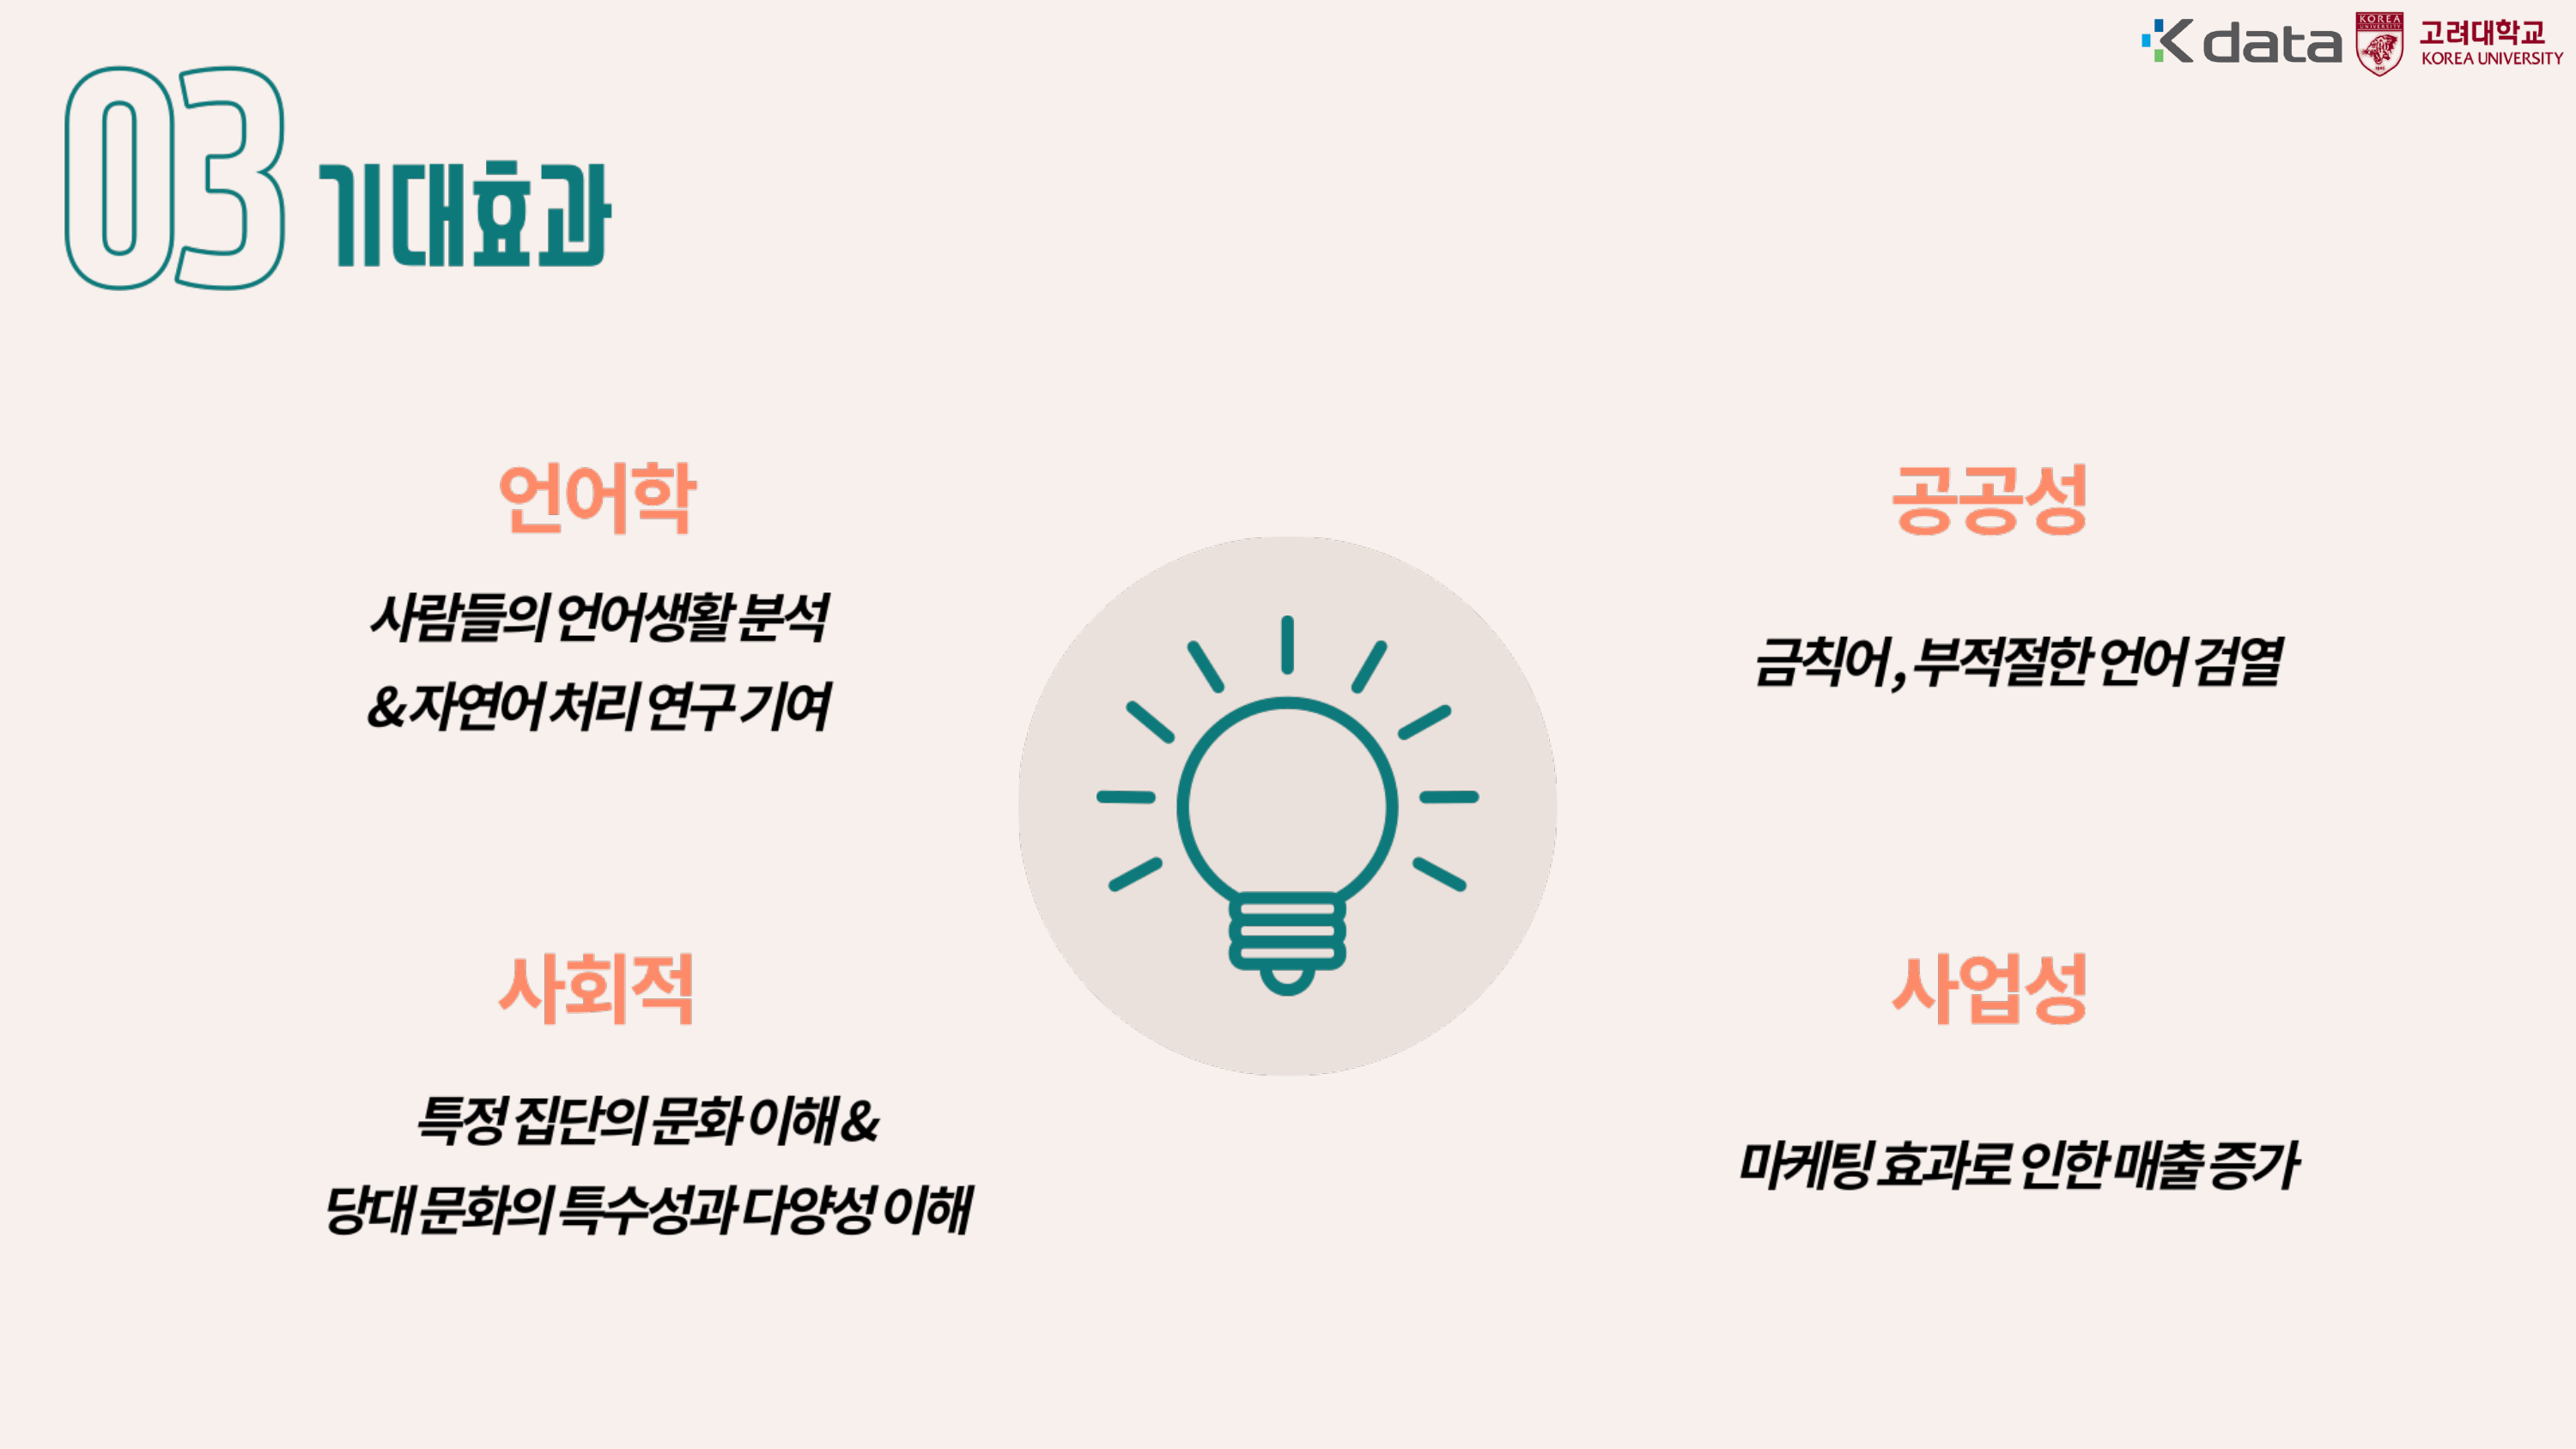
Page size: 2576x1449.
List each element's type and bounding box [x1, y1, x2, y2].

picture [2136, 3, 2570, 81]
picture [1741, 611, 2306, 724]
picture [0, 0, 853, 768]
picture [1878, 916, 2127, 1076]
picture [1717, 1114, 2322, 1227]
picture [1878, 427, 2127, 586]
picture [1018, 537, 1558, 1076]
picture [224, 916, 994, 1271]
